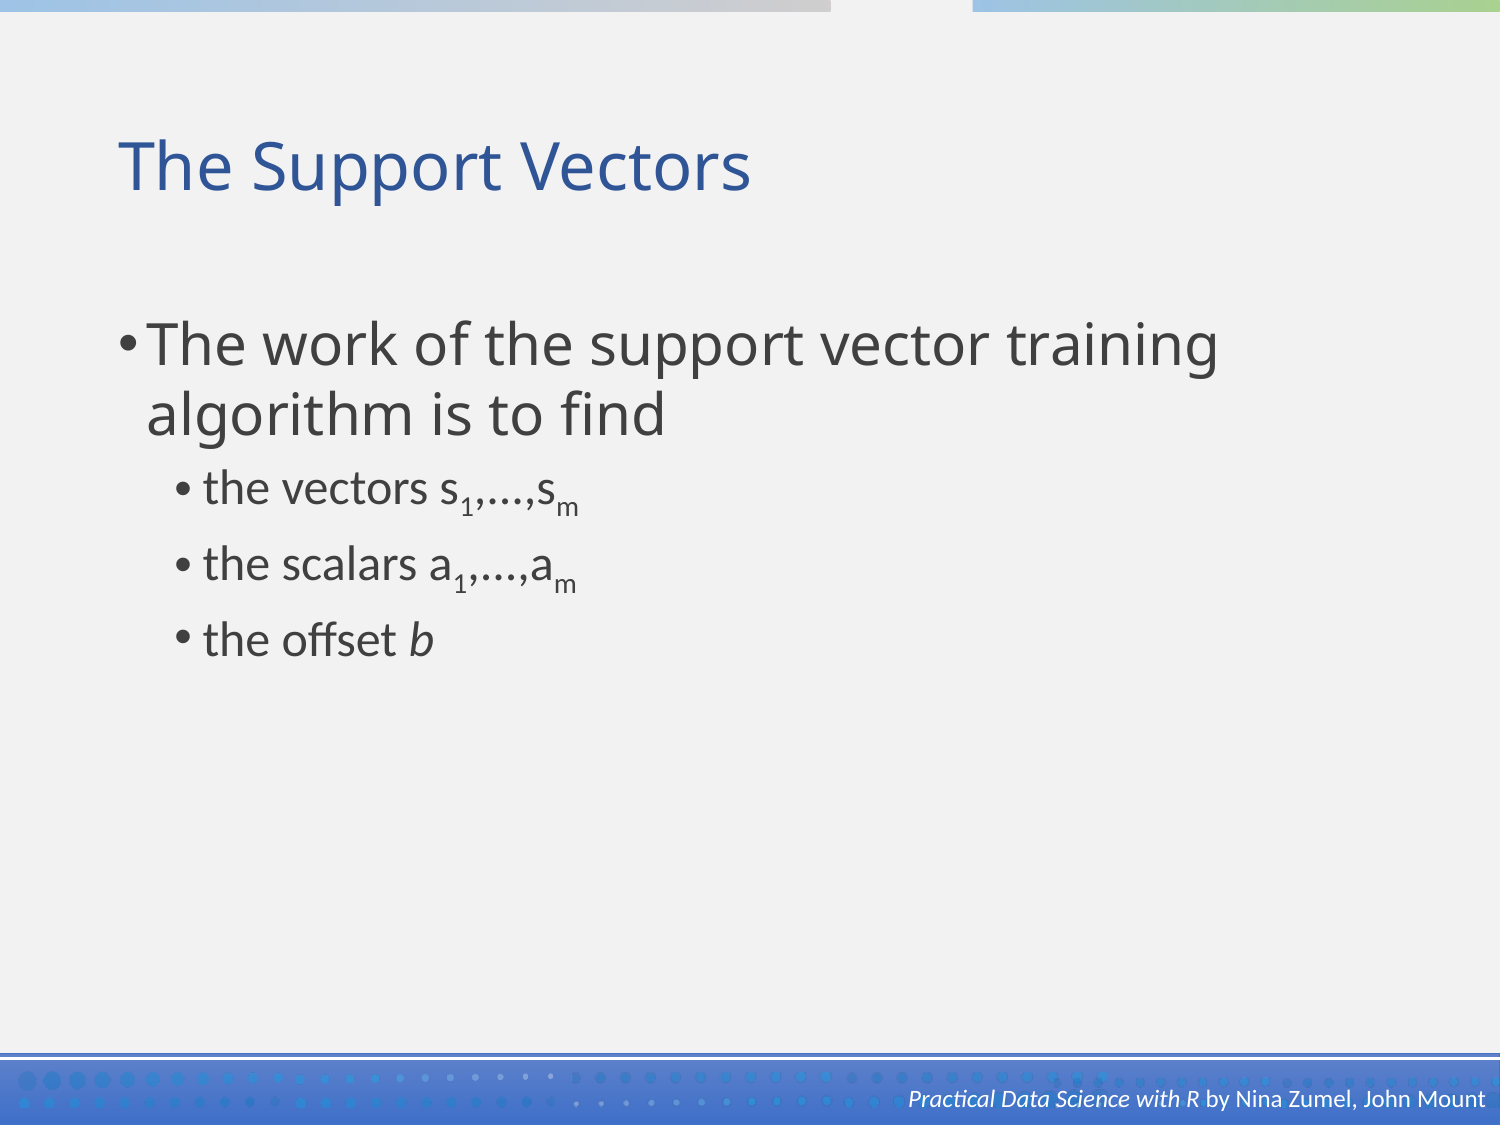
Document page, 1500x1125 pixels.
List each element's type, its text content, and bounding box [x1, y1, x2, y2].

title The Support Vectors [103, 59, 1397, 278]
list The work of the support vector training algorithm is to find the vectors s1,...,sm the scalars a1,...,am the offset b [103, 299, 1397, 1014]
text_box Practical Data Science with R by Nina Zumel, John Mount [893, 1074, 1500, 1120]
